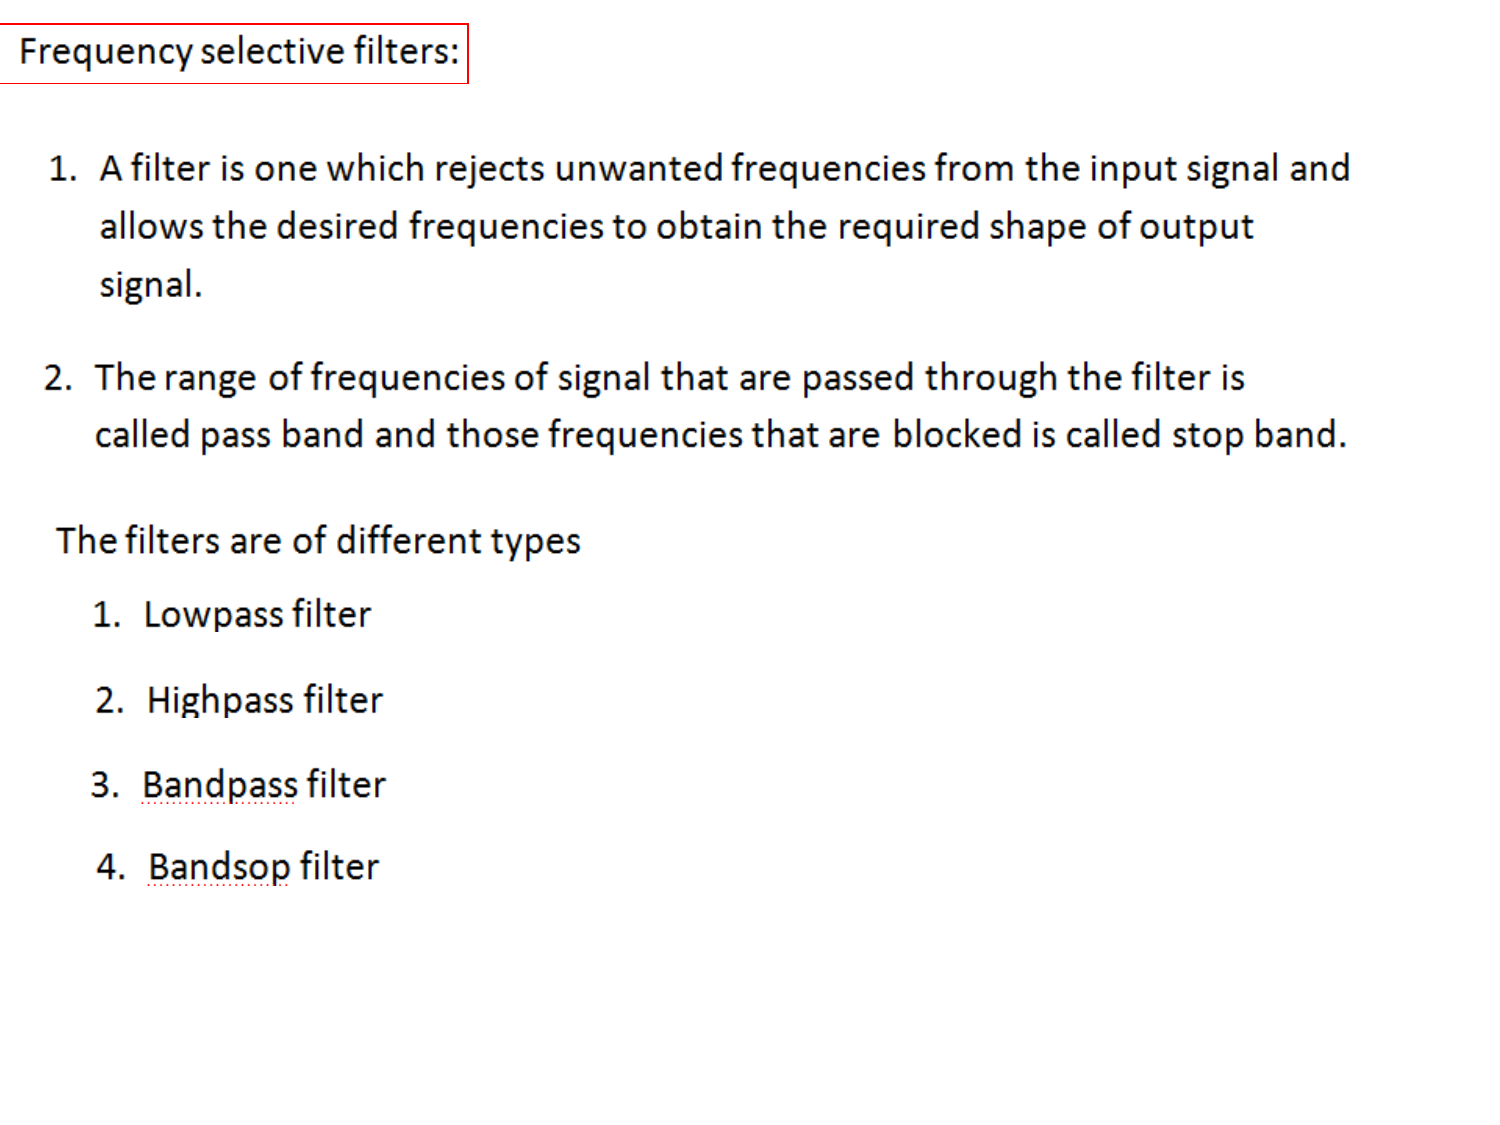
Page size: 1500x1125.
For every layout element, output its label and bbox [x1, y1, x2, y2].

picture [49, 512, 598, 568]
picture [0, 24, 468, 84]
picture [87, 762, 407, 804]
picture [37, 349, 1355, 468]
picture [87, 849, 387, 887]
picture [87, 674, 393, 718]
picture [37, 137, 1363, 308]
picture [87, 587, 387, 632]
